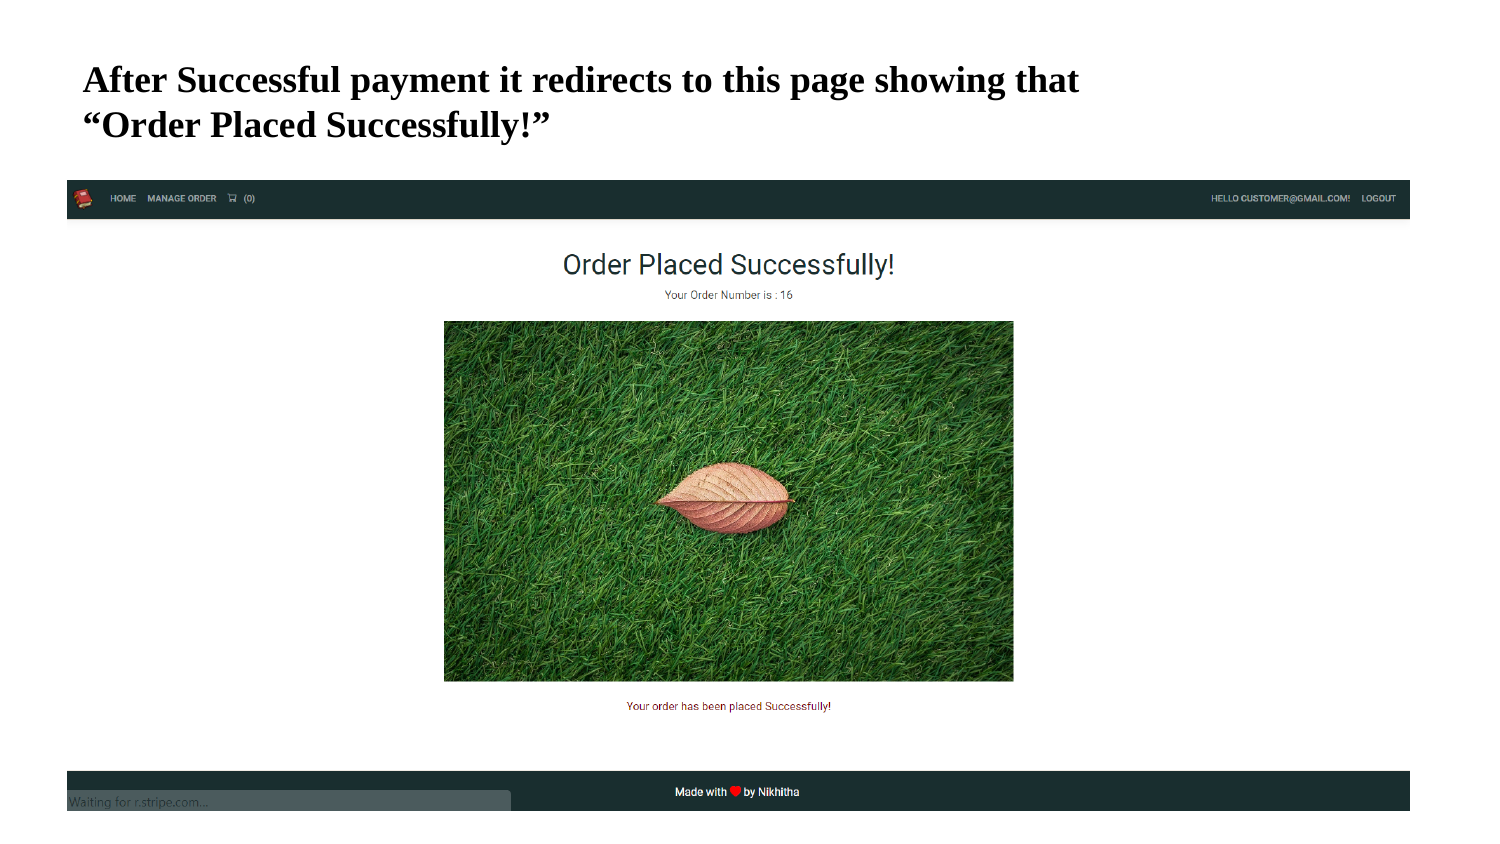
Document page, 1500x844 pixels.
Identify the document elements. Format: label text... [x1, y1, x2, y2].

picture [67, 180, 1410, 811]
text_box After Successful payment it redirects to this page showing that “Order Placed Successfully!” [67, 47, 1433, 153]
